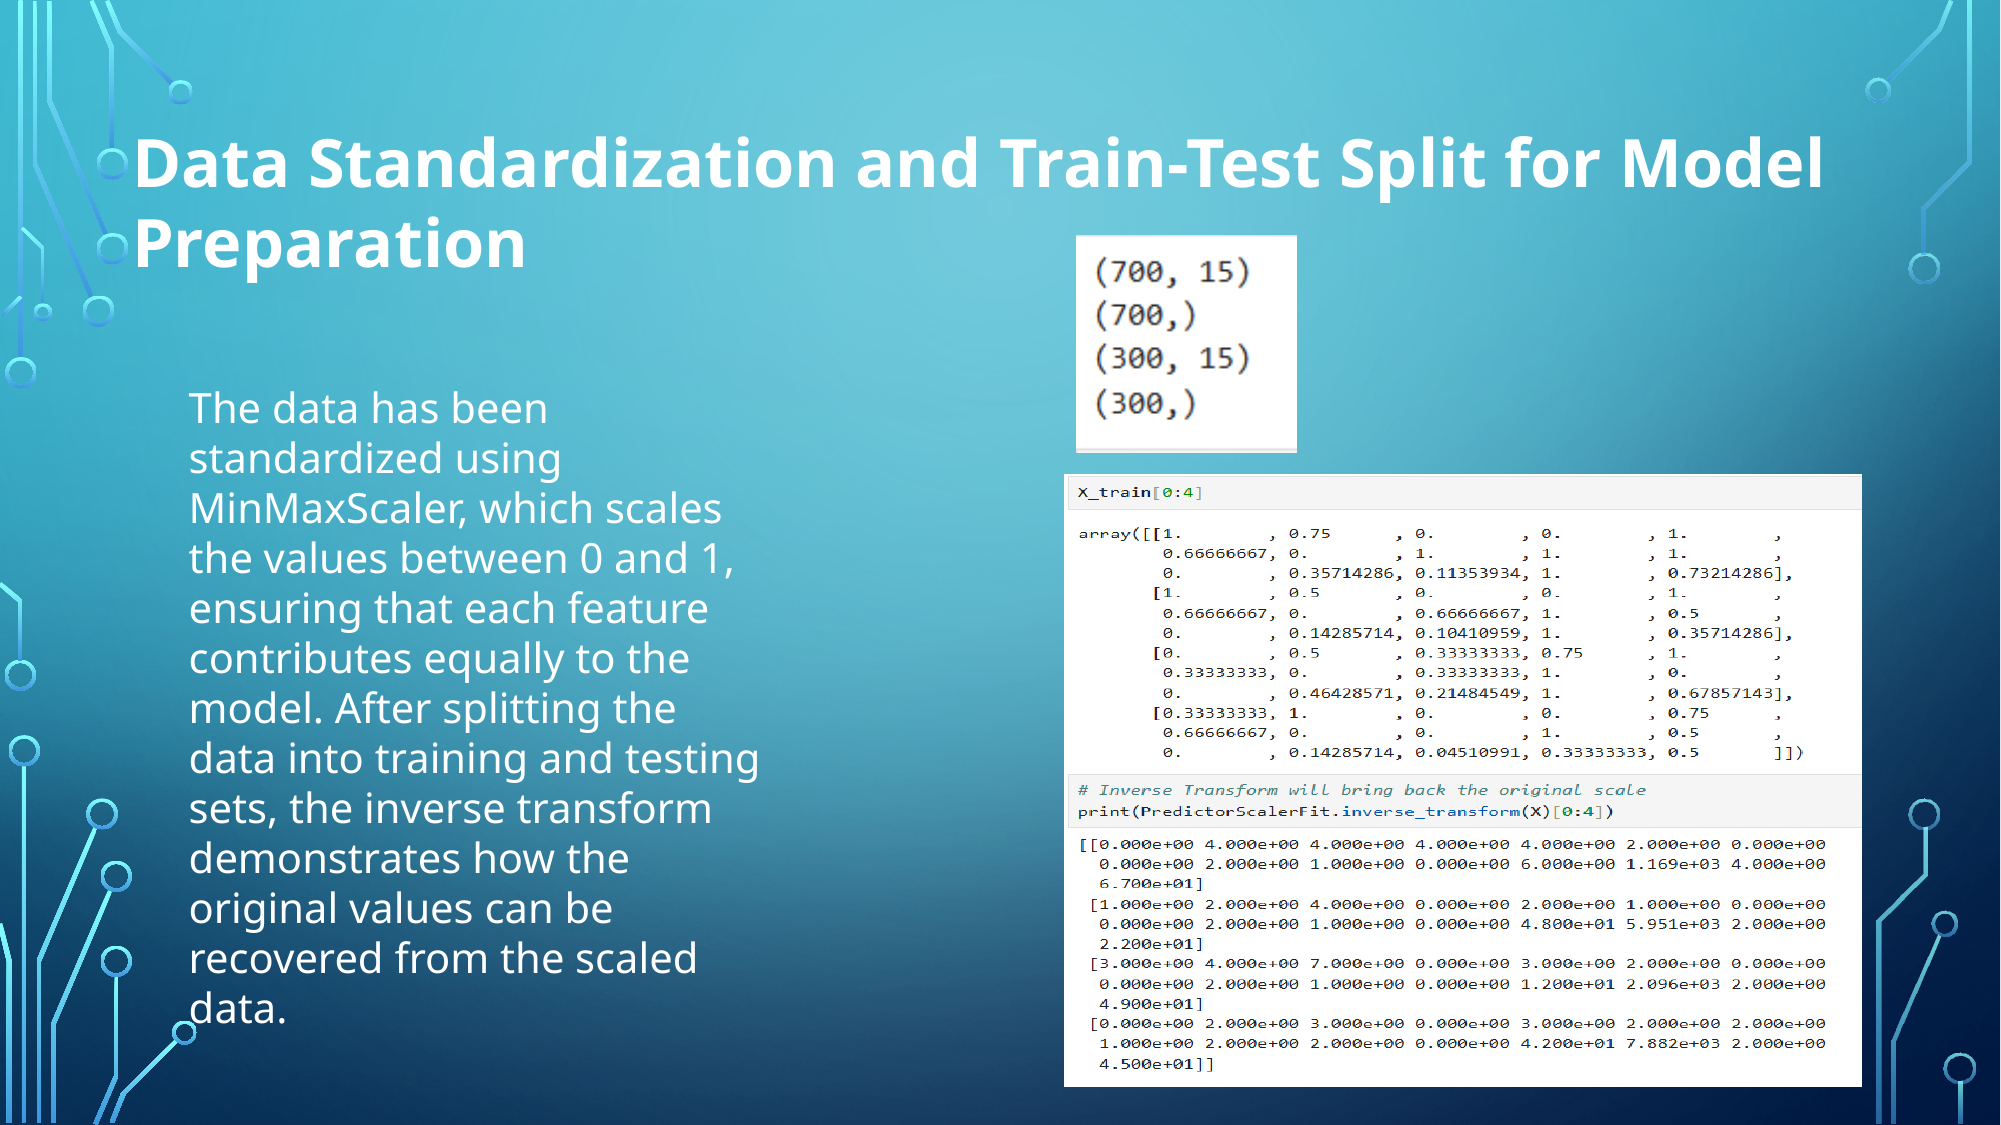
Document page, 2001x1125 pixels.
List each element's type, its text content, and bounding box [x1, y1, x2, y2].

text_box Data Standardization and Train-Test Split for Model Preparation [117, 113, 1929, 288]
picture [1064, 474, 1862, 1088]
text_box The data has been standardized using MinMaxScaler, which scales the values between 0 and 1, ensuring that each feature contributes equally to the model. After splitting the data into training and testing sets, the inverse transform demonstrates how the original values can be recovered from the scaled data. [174, 374, 784, 1040]
picture [1076, 235, 1298, 453]
